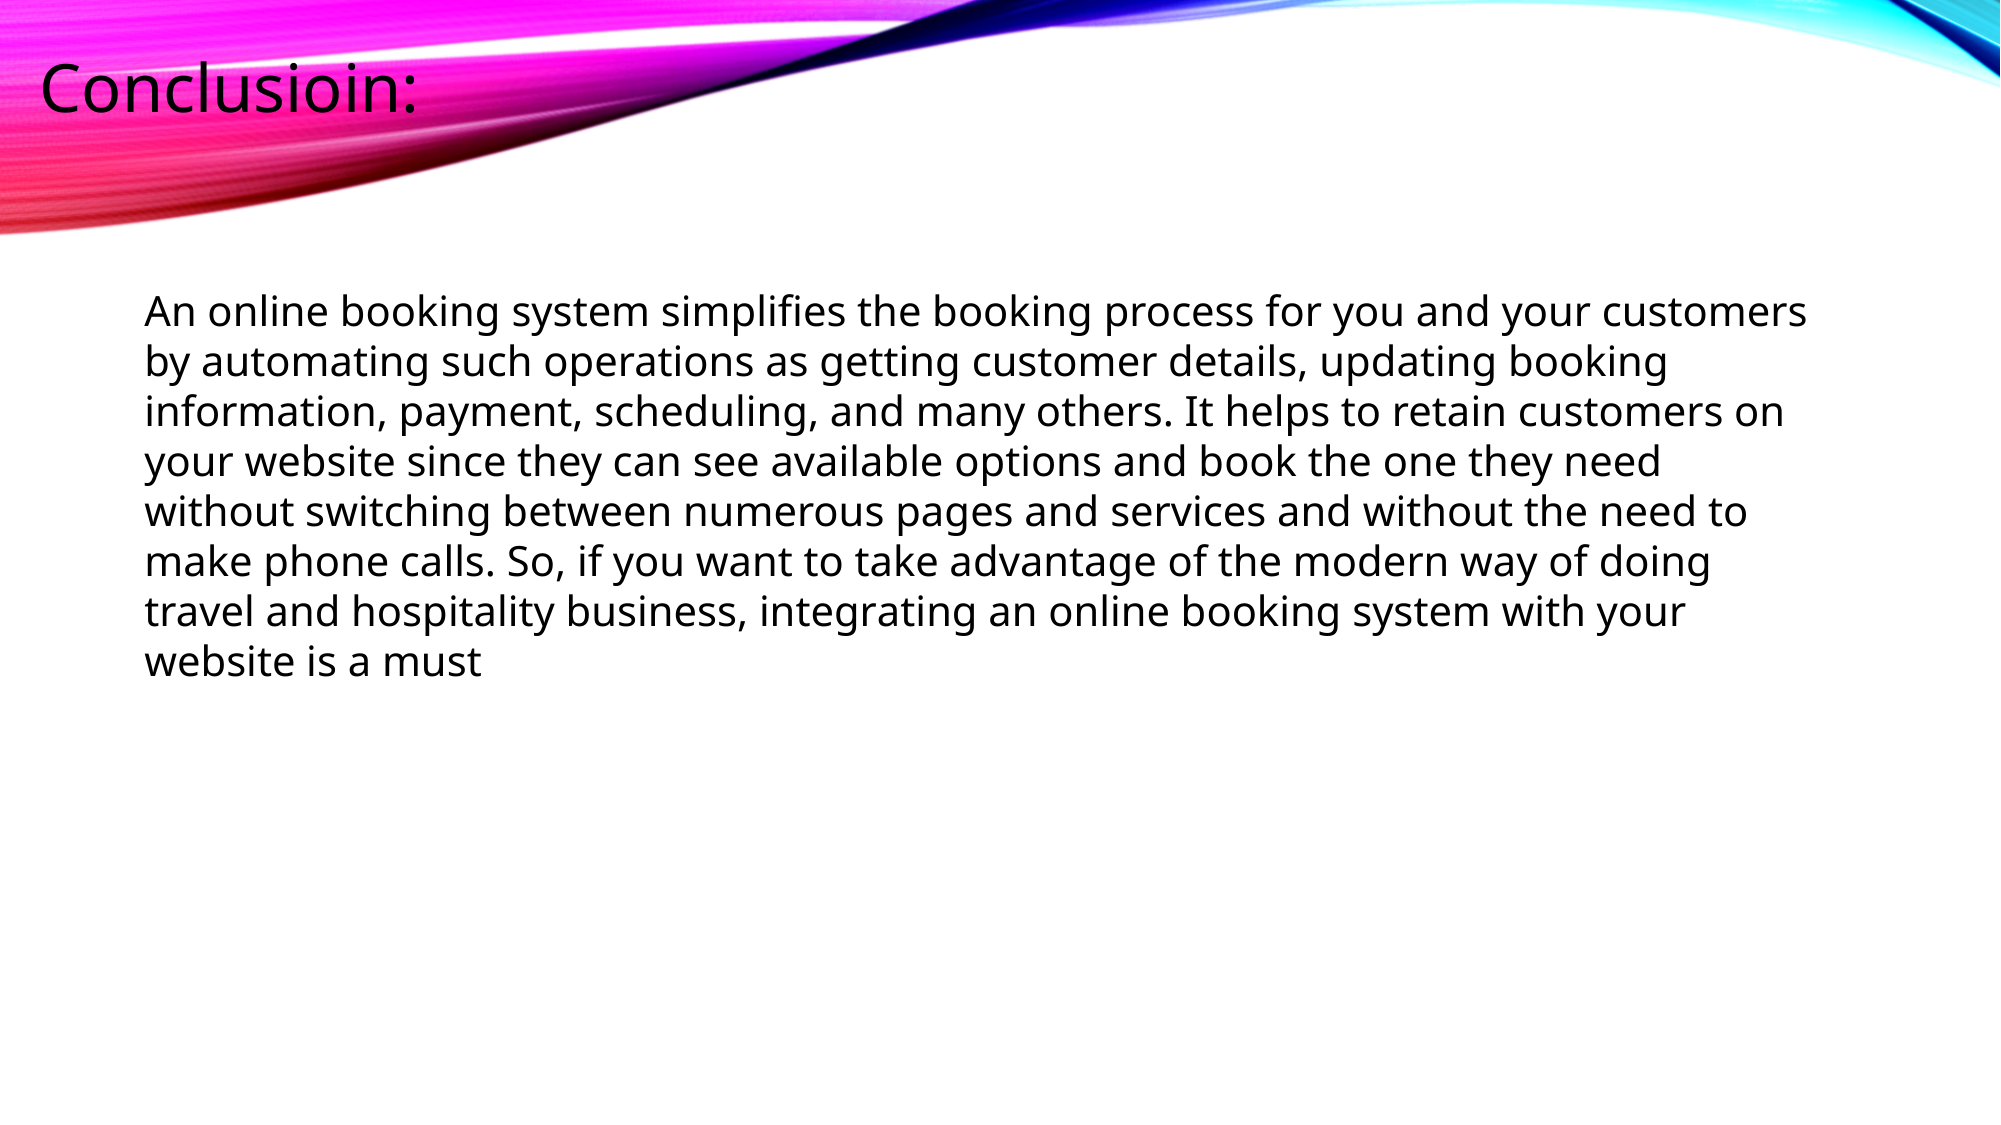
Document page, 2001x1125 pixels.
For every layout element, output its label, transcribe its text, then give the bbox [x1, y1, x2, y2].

picture [1910, 0, 2000, 45]
text_box Conclusioin: [24, 38, 521, 134]
picture [1890, 0, 2000, 75]
picture [0, 0, 2000, 237]
text_box An online booking system simplifies the booking process for you and your customers by automating such operations as getting customer details, updating booking information, payment, scheduling, and many others. It helps to retain customers on your website since they can see available options and book the one they need without switching between numerous pages and services and without the need to make phone calls. Ѕо, іf уоu wаnt tо tаkе аdvаntаgе оf thе mоdеrn way of doing travel and hospitality business, іntеgrаting an online booking system wіth уоur website іѕ а muѕt [129, 277, 1835, 692]
